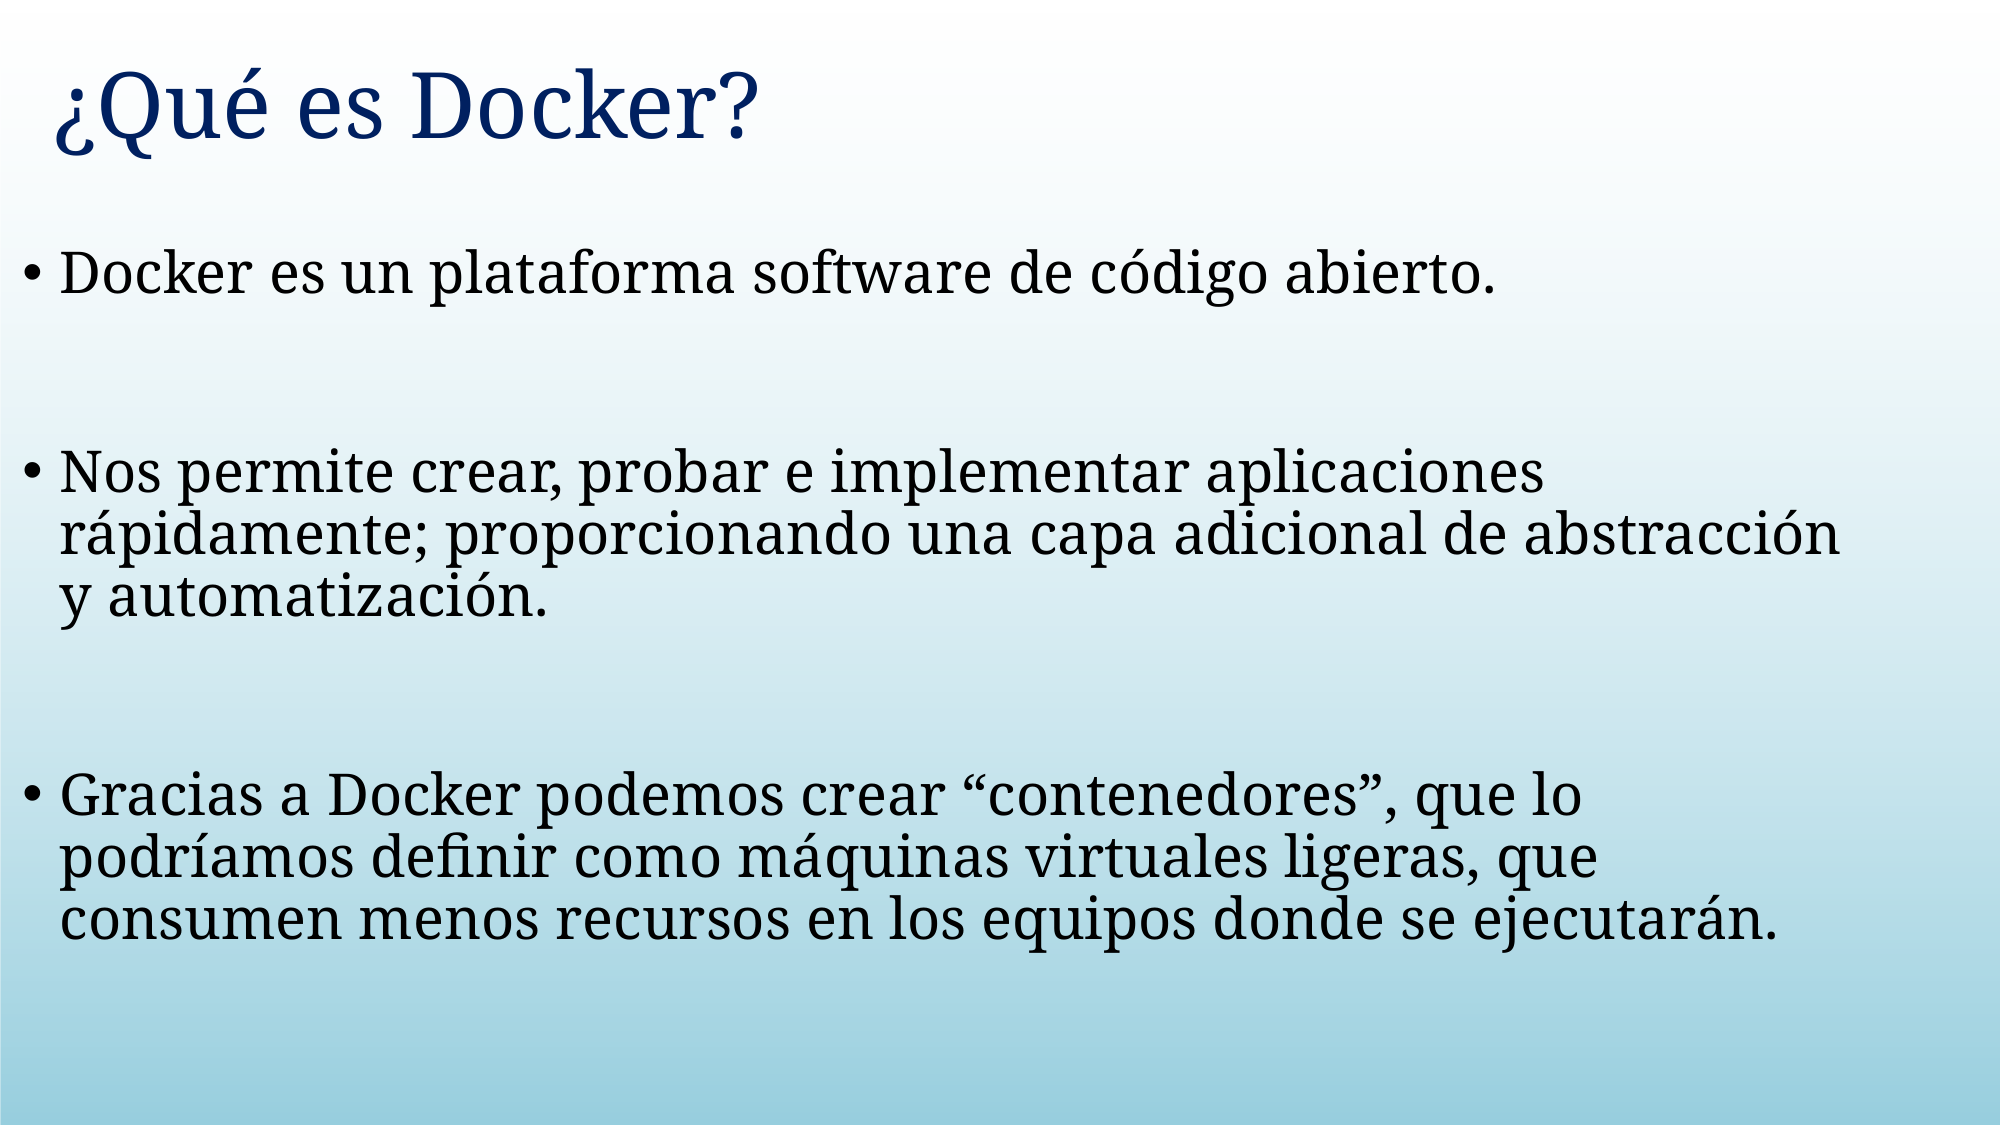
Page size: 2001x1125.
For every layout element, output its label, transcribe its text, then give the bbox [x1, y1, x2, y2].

title ¿Qué es Docker? [38, 19, 1897, 167]
list Docker es un plataforma software de código abierto. Nos permite crear, probar e implementar aplicaciones rápidamente; proporcionando una capa adicional de abstracción y automatización. Gracias a Docker podemos crear “contenedores”, que lo podríamos definir como máquinas virtuales ligeras, que consumen menos recursos en los equipos donde se ejecutarán. [0, 236, 1859, 964]
